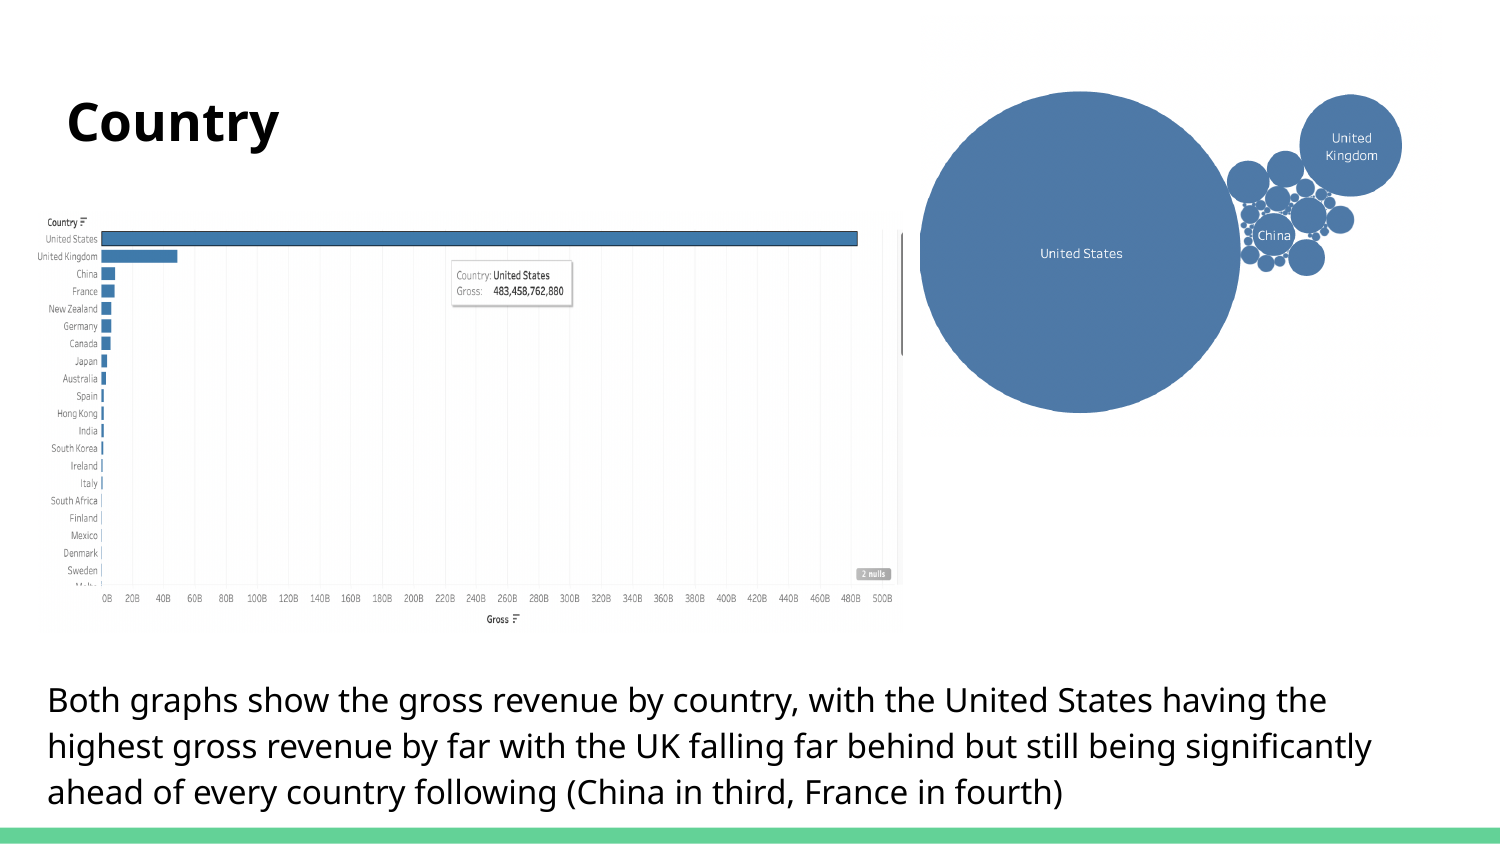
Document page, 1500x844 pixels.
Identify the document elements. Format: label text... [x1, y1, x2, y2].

title Country [51, 72, 915, 167]
picture [920, 15, 1442, 438]
list Both graphs show the gross revenue by country, with the United States having the highest gross revenue by far with the UK falling far behind but still being significantly ahead of every country following (China in third, France in fourth) [32, 658, 1430, 844]
picture [38, 210, 903, 633]
